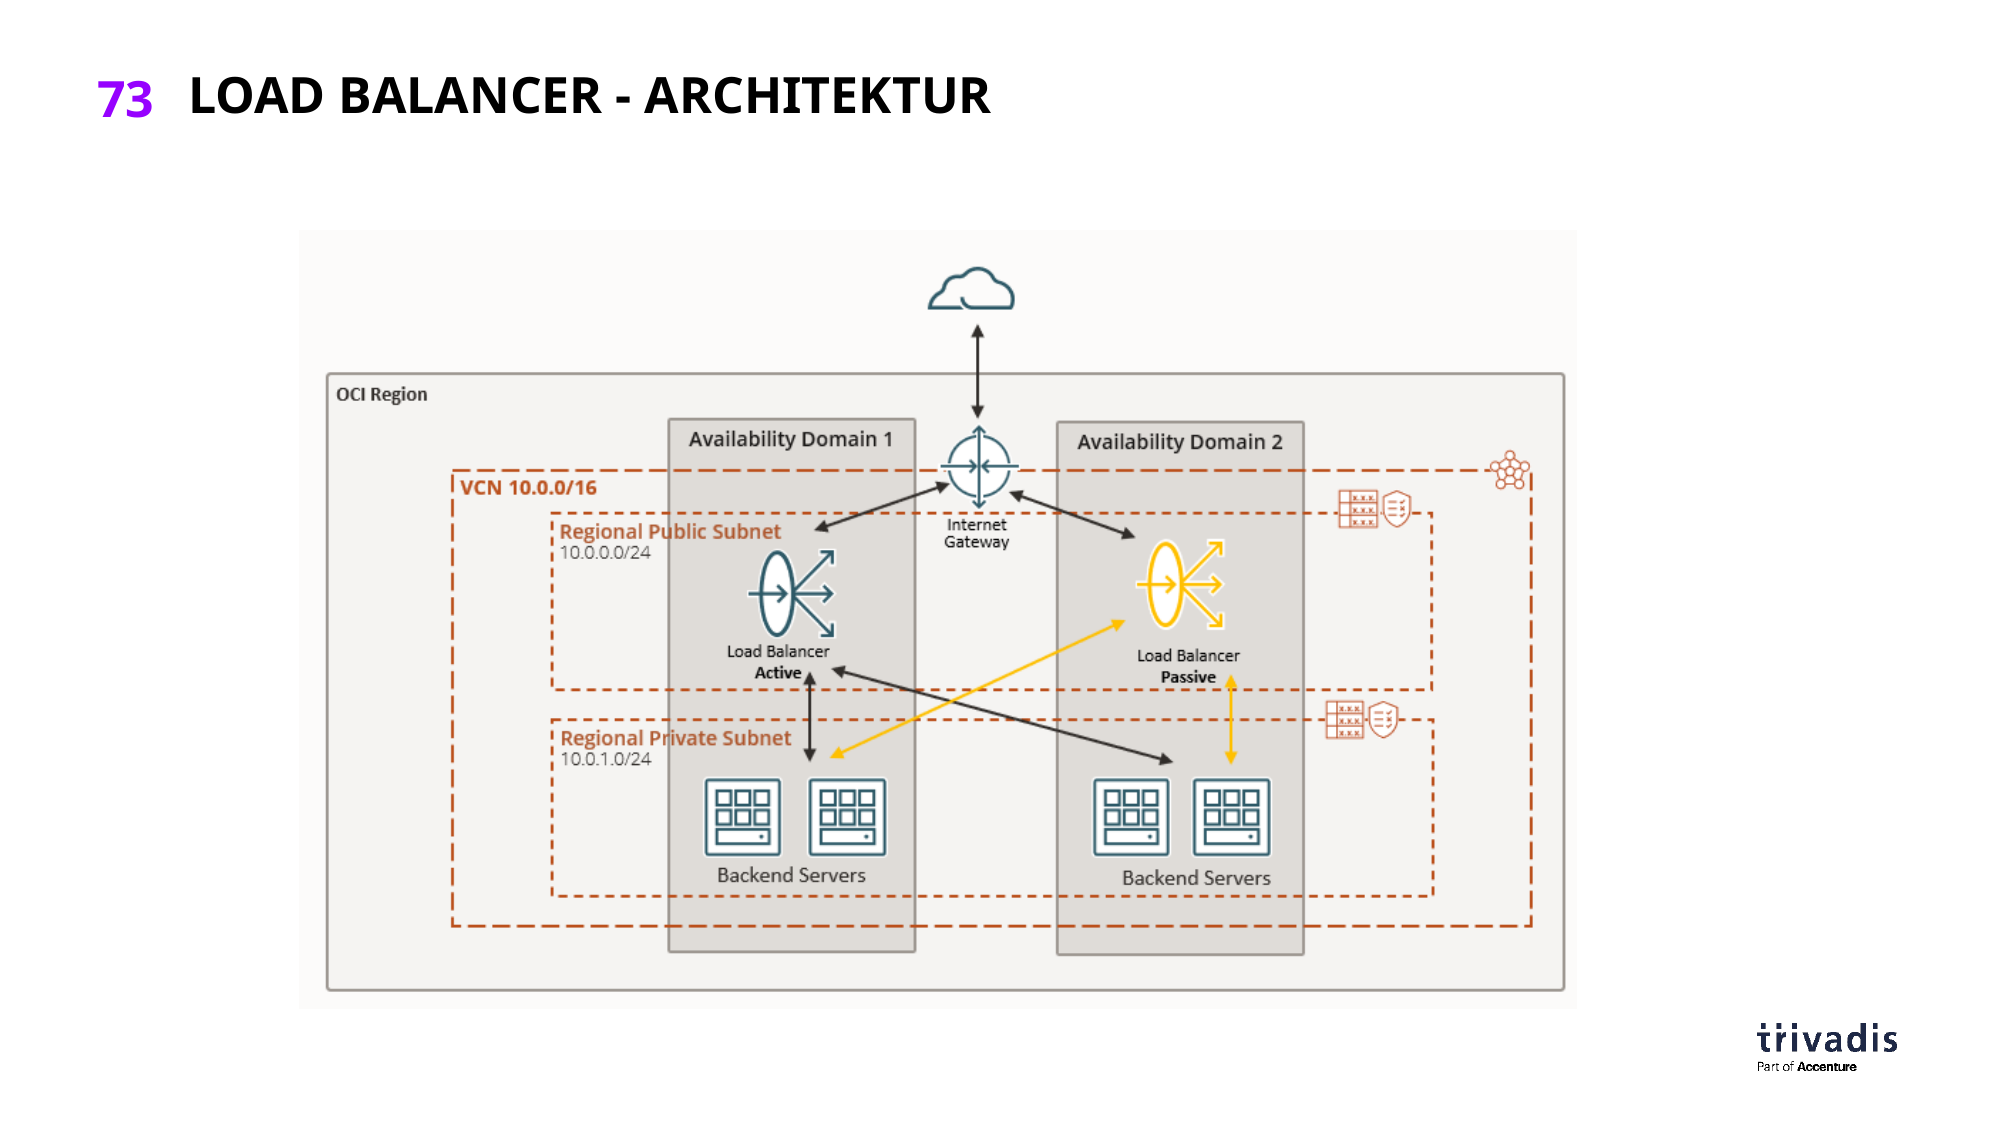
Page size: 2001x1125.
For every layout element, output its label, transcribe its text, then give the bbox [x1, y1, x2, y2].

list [299, 230, 1577, 1009]
title Load Balancer - Architektur [170, 63, 1933, 136]
picture [1757, 1023, 1897, 1071]
